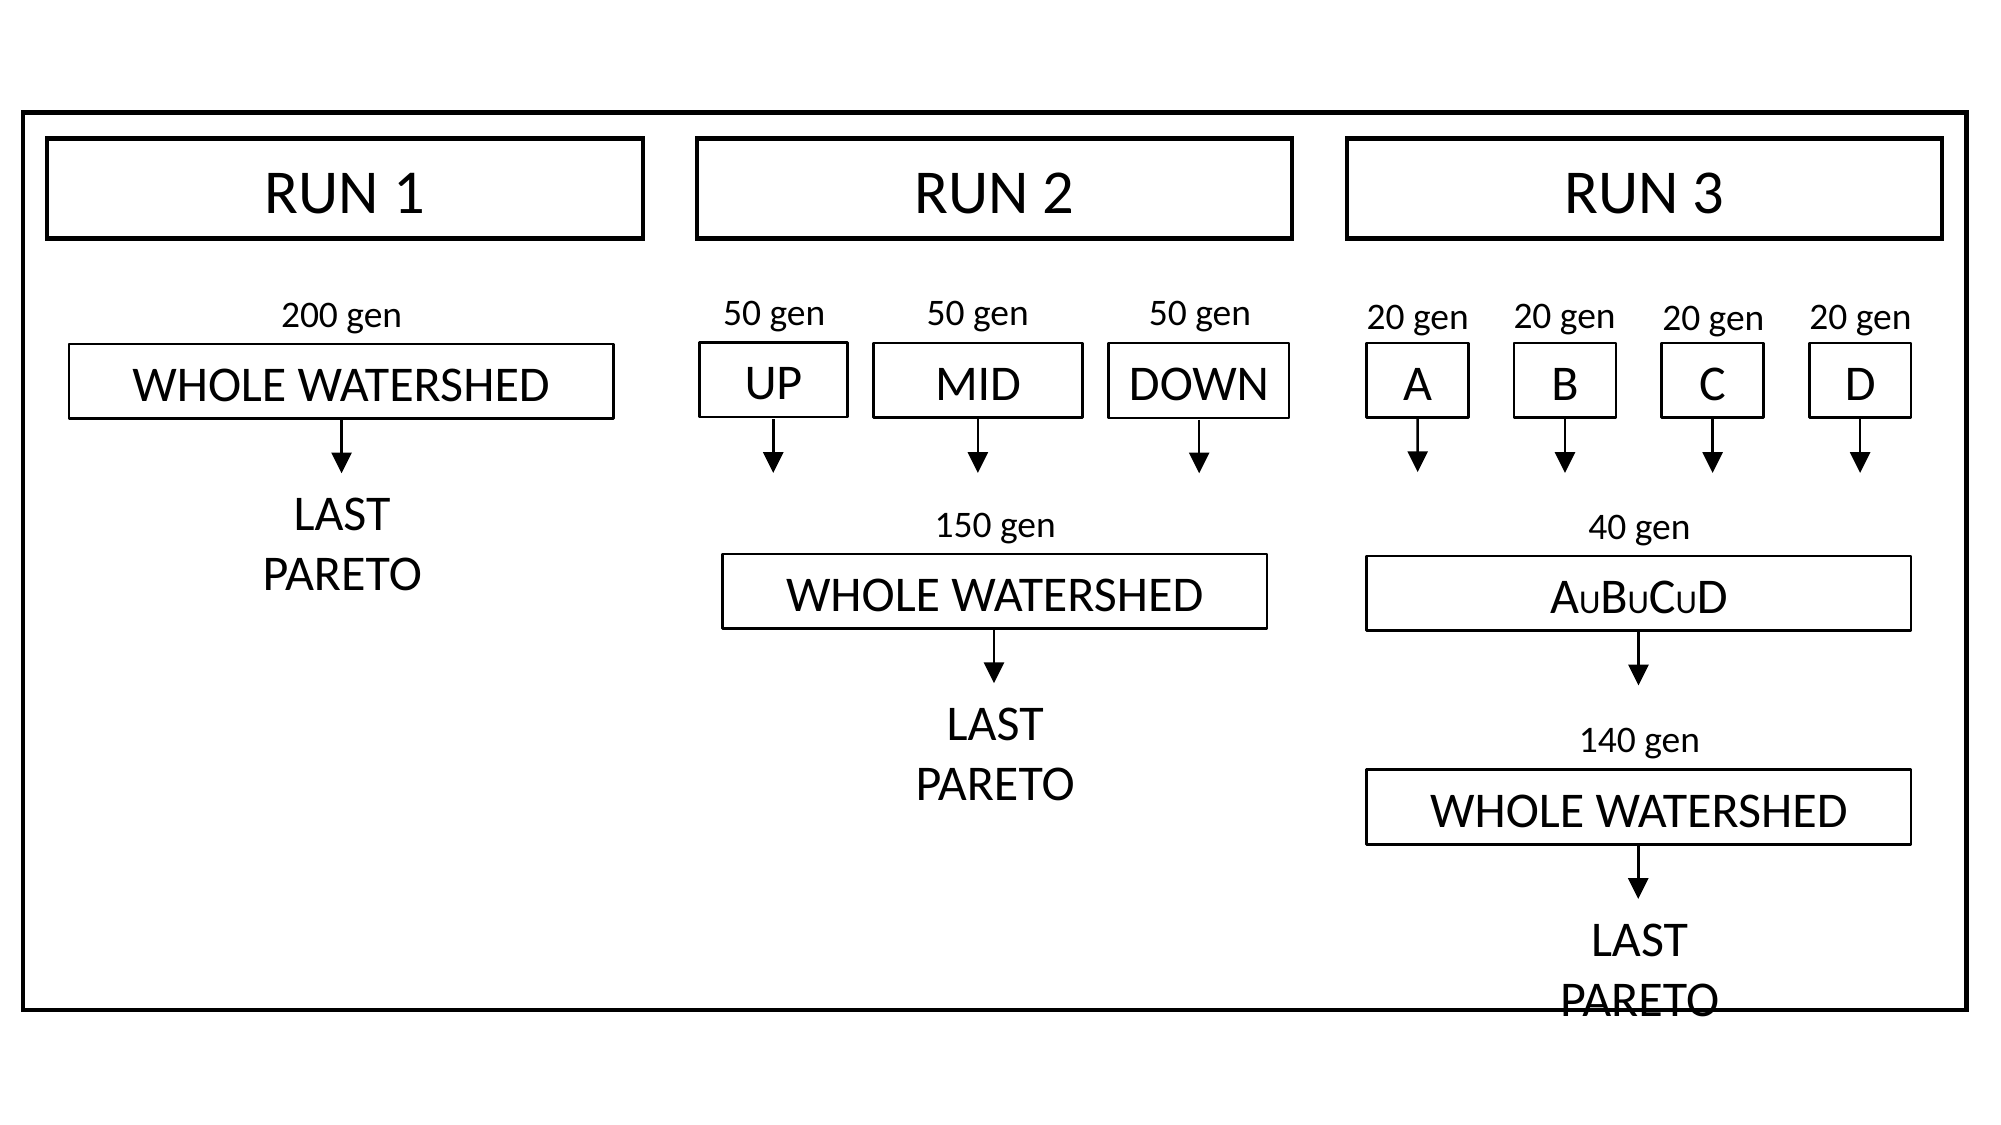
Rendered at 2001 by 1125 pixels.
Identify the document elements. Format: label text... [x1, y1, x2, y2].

text_box Last Pareto [1498, 1011, 1781, 1034]
text_box [22, 111, 1968, 1011]
